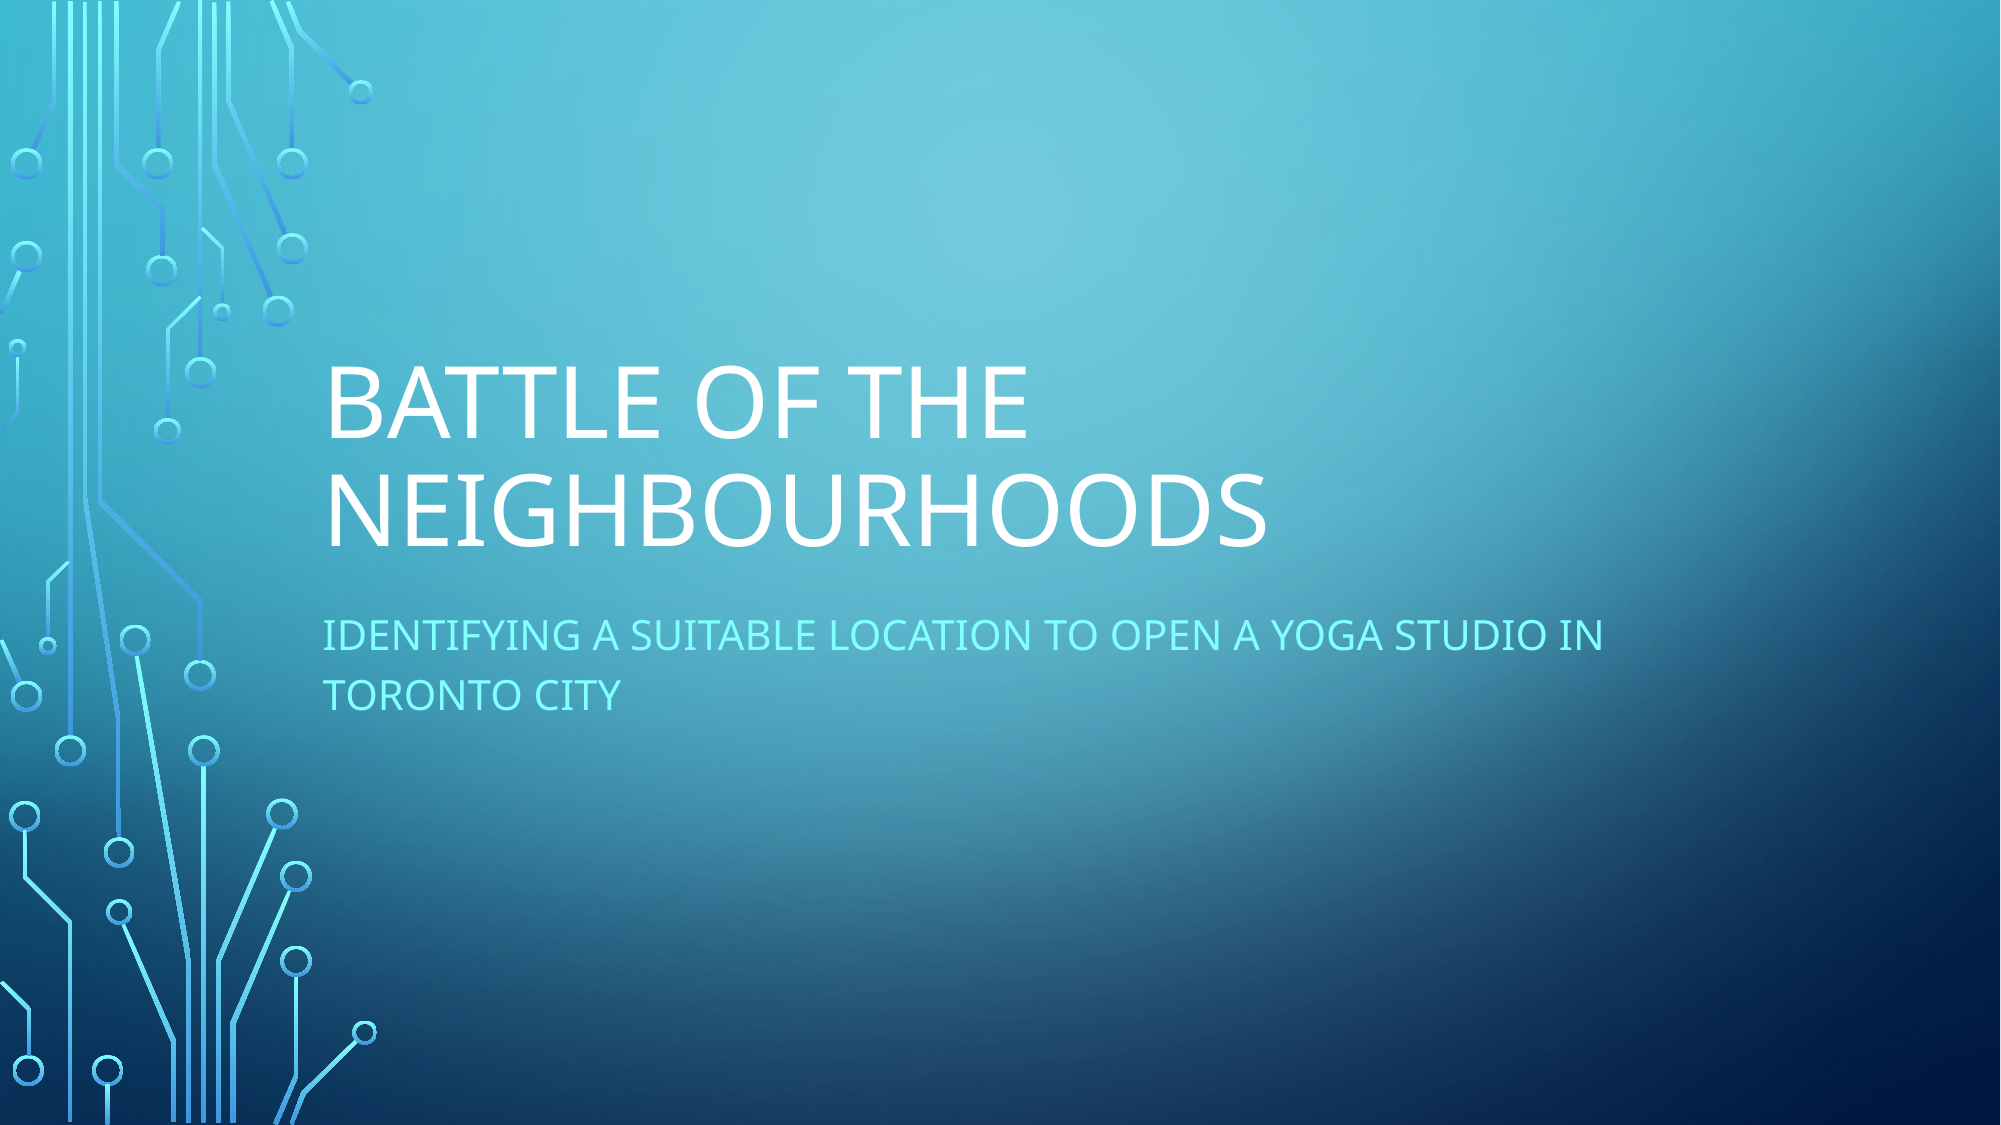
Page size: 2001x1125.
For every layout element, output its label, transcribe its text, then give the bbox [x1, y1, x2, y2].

title Battle of the Neighbourhoods [307, 184, 1750, 576]
subtitle Identifying a suitable location to open a Yoga Studio in Toronto City [307, 590, 1750, 863]
